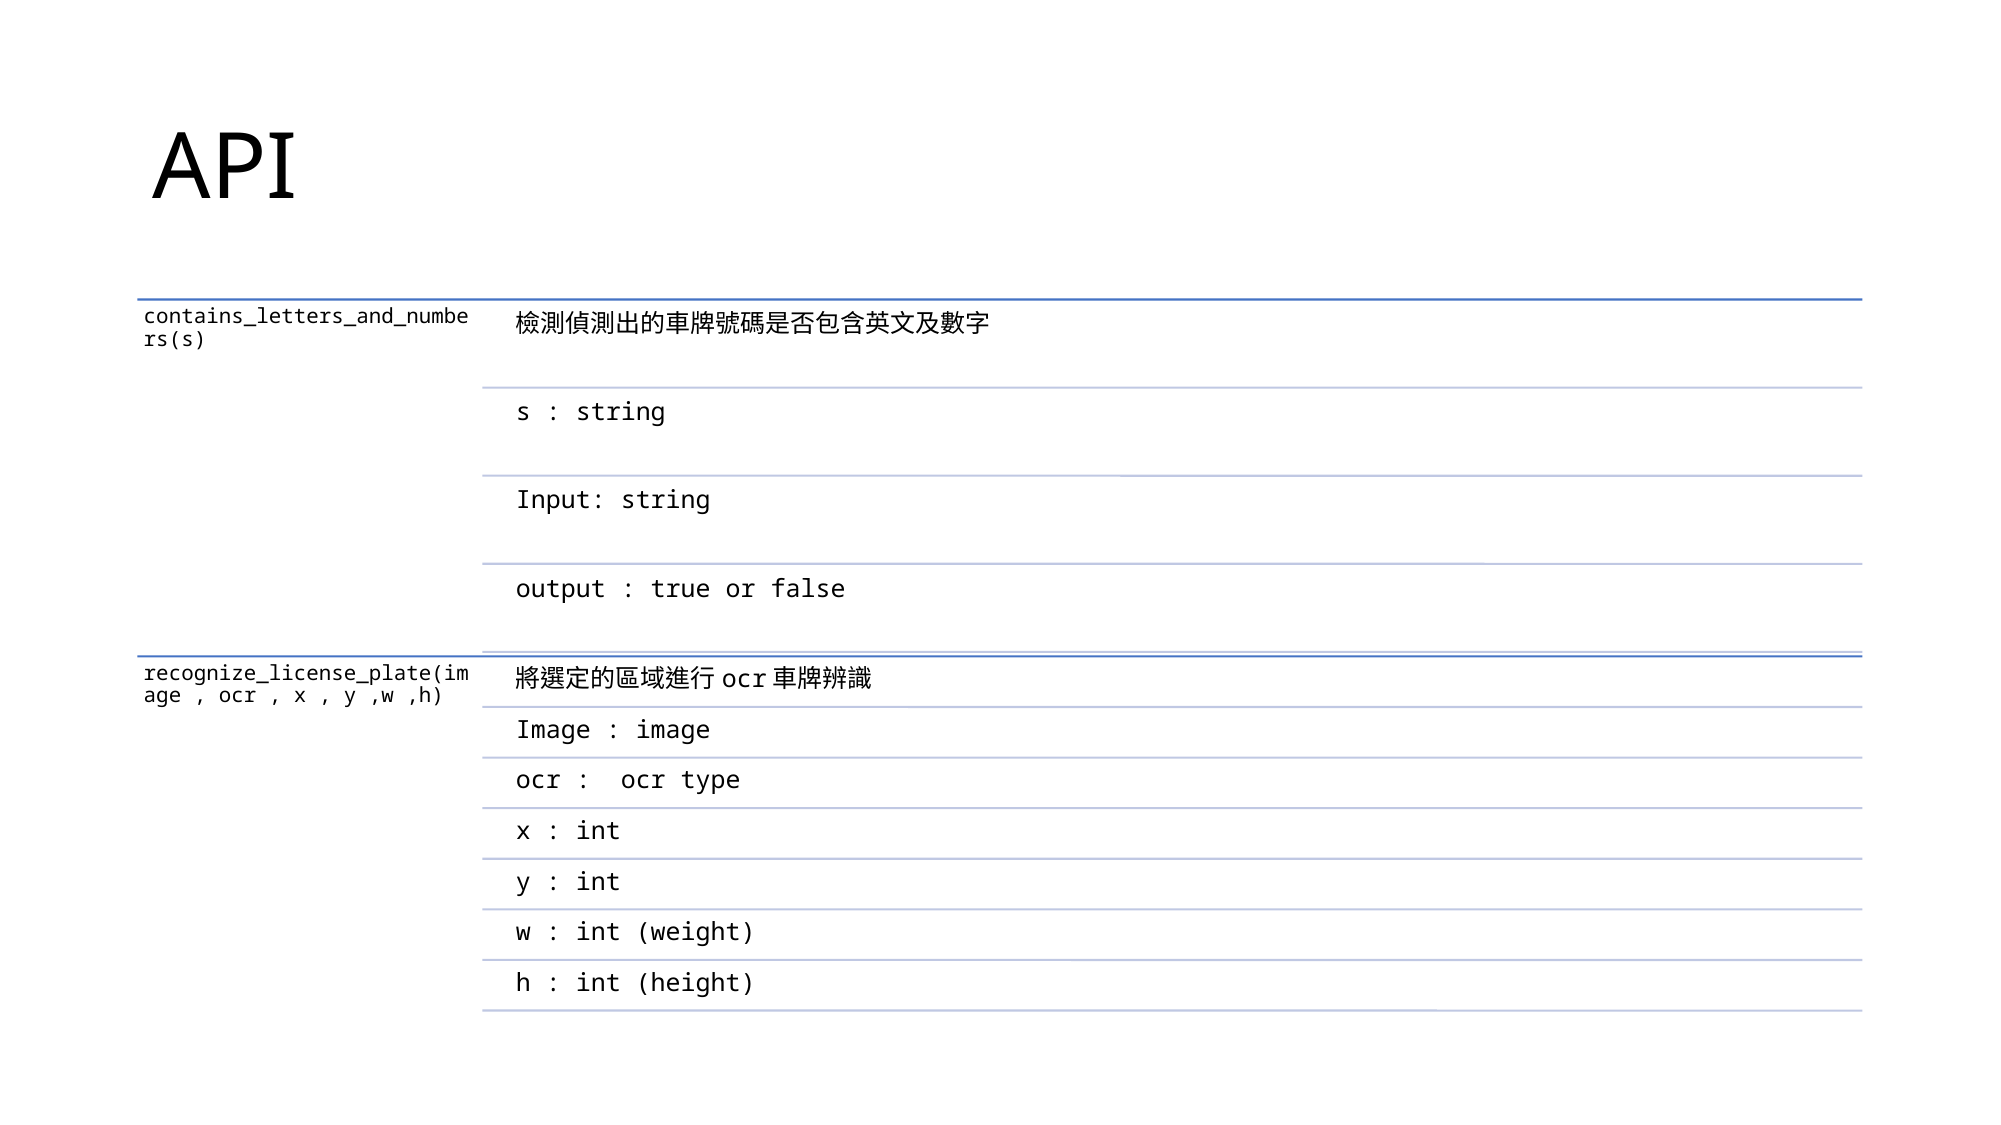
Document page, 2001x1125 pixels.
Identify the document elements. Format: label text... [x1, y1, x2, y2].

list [137, 299, 1863, 1014]
title API [137, 59, 1863, 278]
